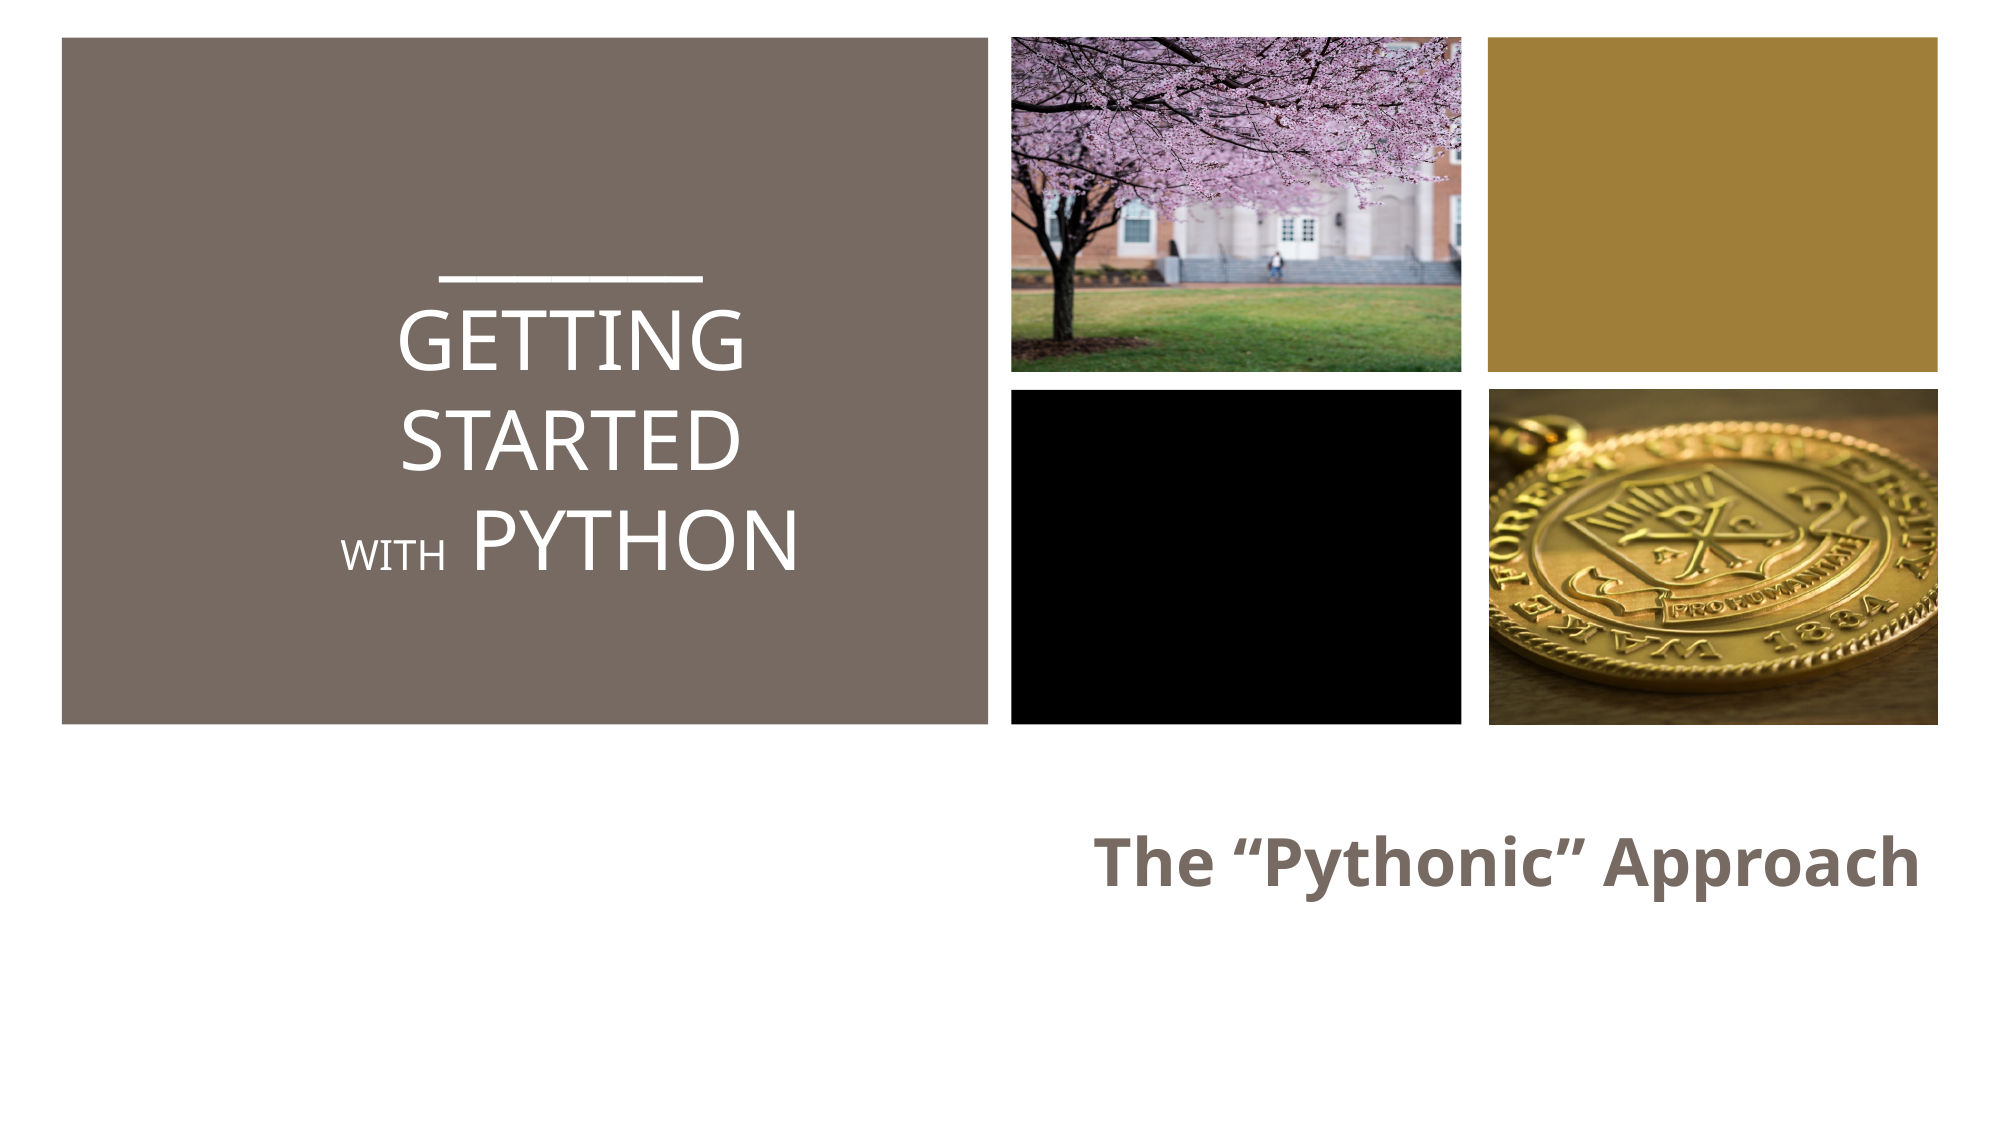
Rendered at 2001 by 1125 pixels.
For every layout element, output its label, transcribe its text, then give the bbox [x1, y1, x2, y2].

title The “Pythonic” Approach [174, 812, 1938, 914]
picture [1010, 36, 1462, 373]
picture [1489, 389, 1939, 725]
list _______ Getting Started with Python [244, 204, 900, 706]
